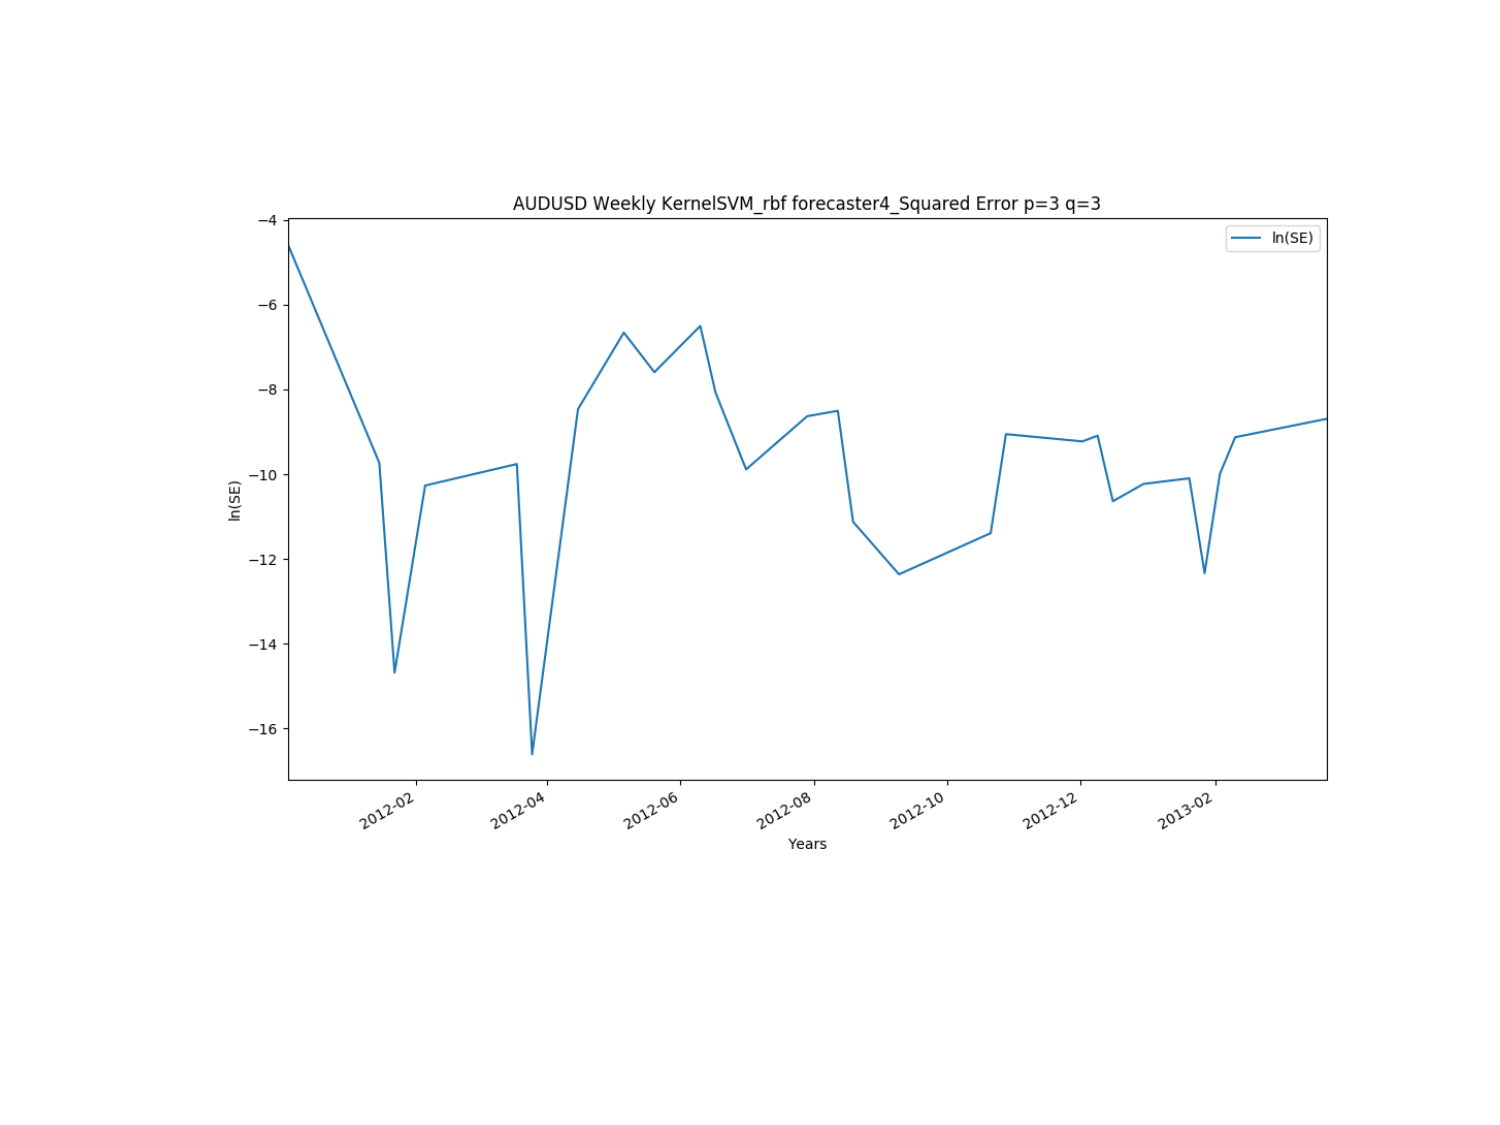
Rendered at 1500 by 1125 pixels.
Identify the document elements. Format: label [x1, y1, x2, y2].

picture [119, 119, 1461, 946]
